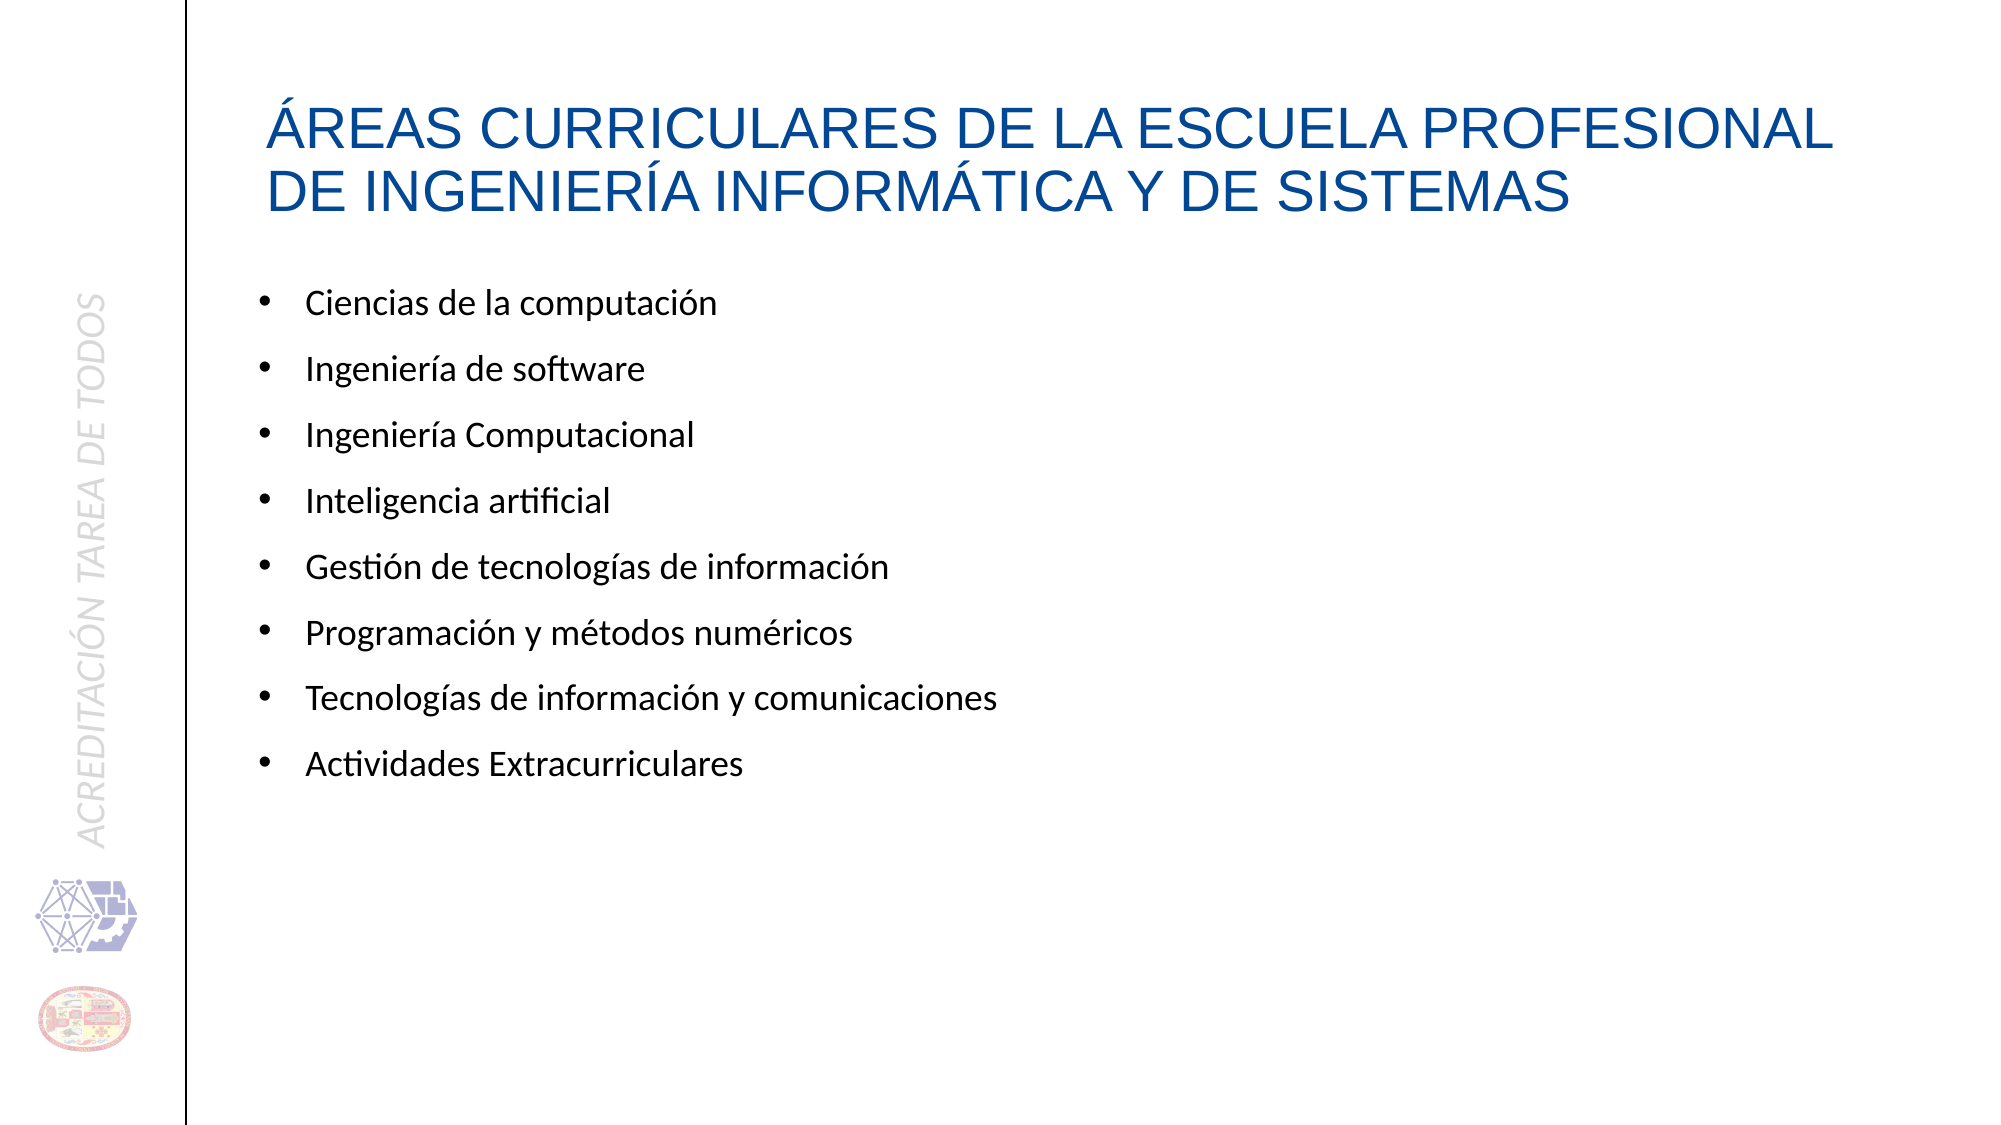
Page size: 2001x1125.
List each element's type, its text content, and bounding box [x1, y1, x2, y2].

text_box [24, 0, 151, 1063]
list Ciencias de la computación Ingeniería de software Ingeniería Computacional Inteligencia artificial Gestión de tecnologías de información Programación y métodos numéricos Tecnologías de información y comunicaciones Actividades Extracurriculares [258, 270, 1612, 1125]
title ÁREAS CURRICULARES DE LA ESCUELA PROFESIONAL DE INGENIERÍA INFORMÁTICA Y DE SISTEMAS [266, 55, 1930, 232]
